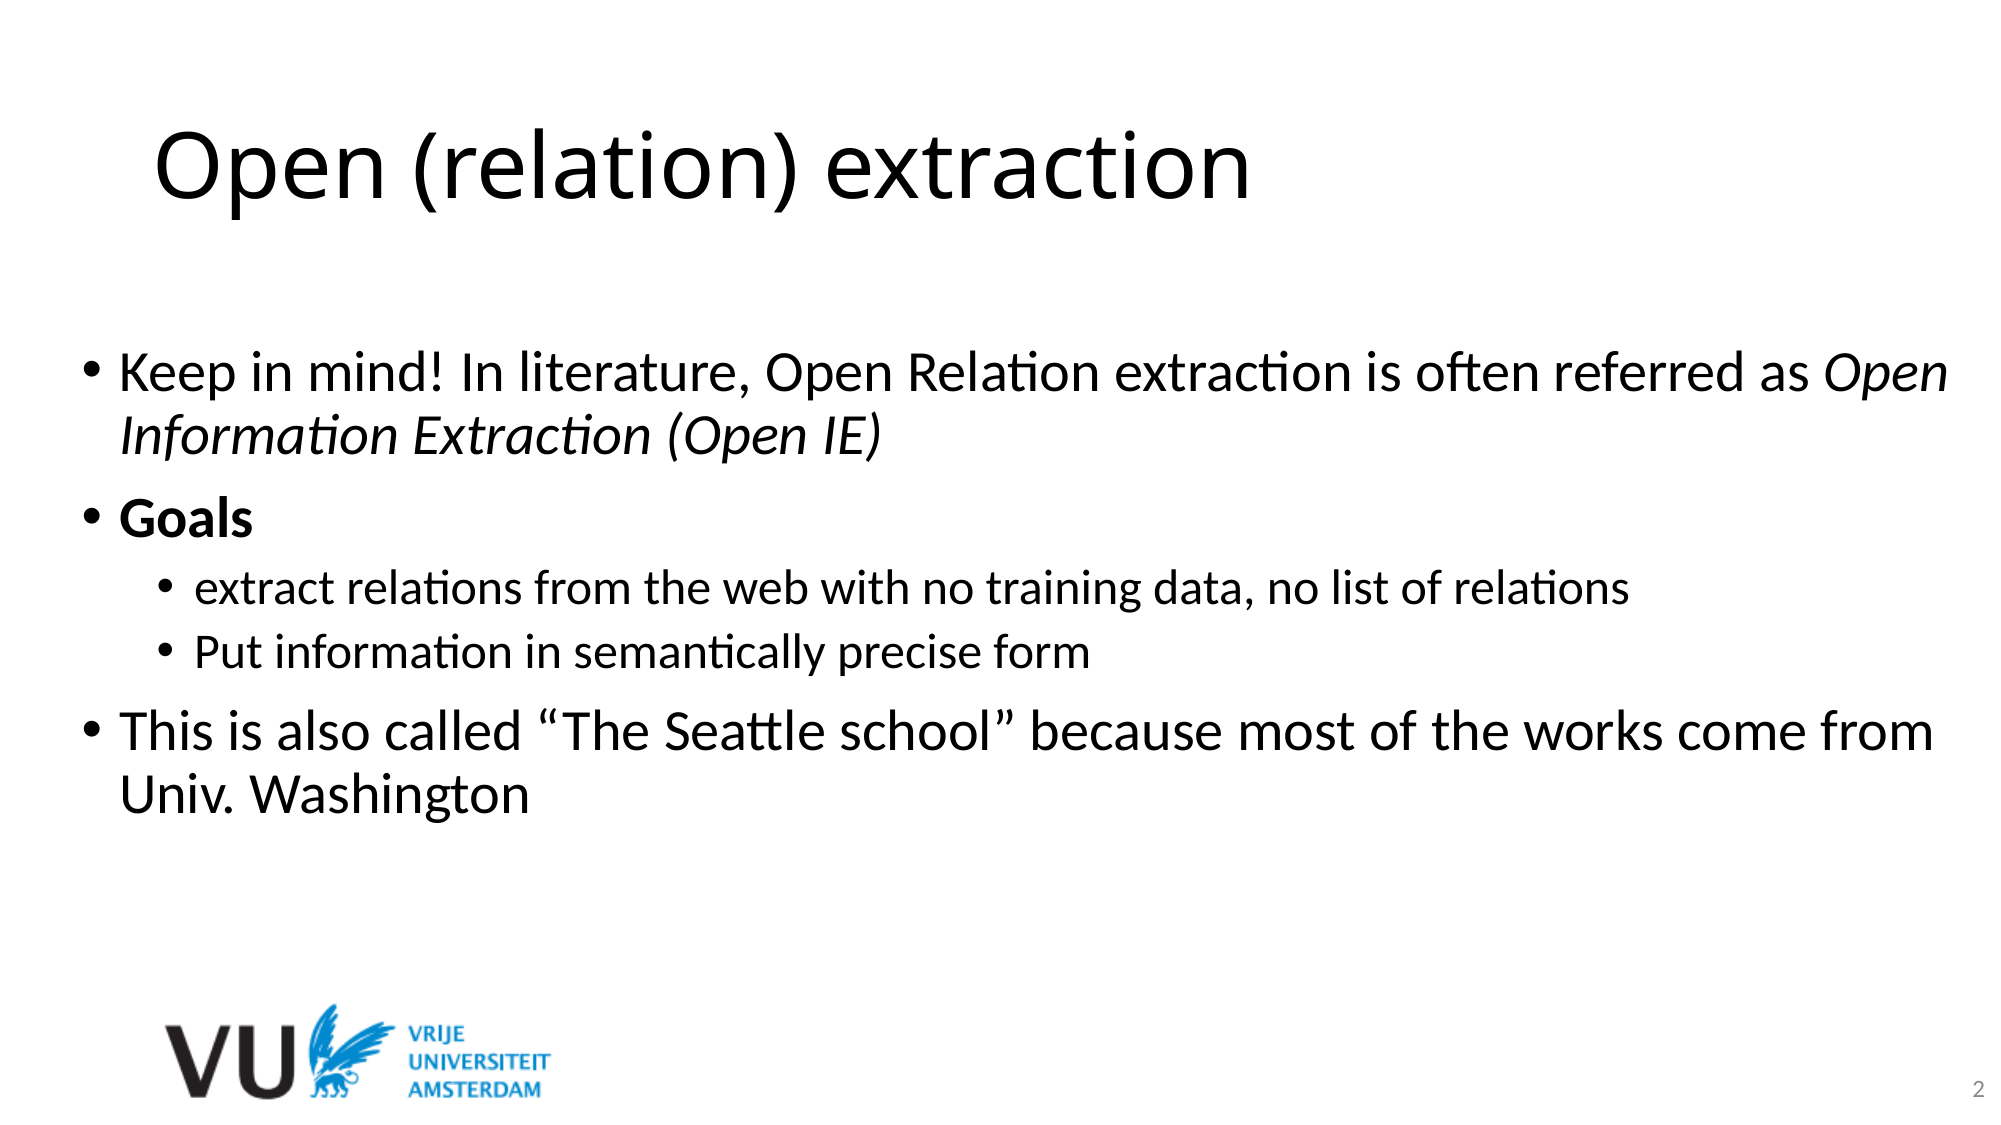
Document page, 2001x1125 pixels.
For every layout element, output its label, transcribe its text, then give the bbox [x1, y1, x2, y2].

slide_number 2 [1566, 1050, 2000, 1125]
list Keep in mind! In literature, Open Relation extraction is often referred as Open Information Extraction (Open IE) Goals extract relations from the web with no training data, no list of relations Put information in semantically precise form This is also called “The Seattle school” because most of the works come from Univ. Washington [66, 333, 1967, 1063]
title Open (relation) extraction [137, 59, 1863, 278]
